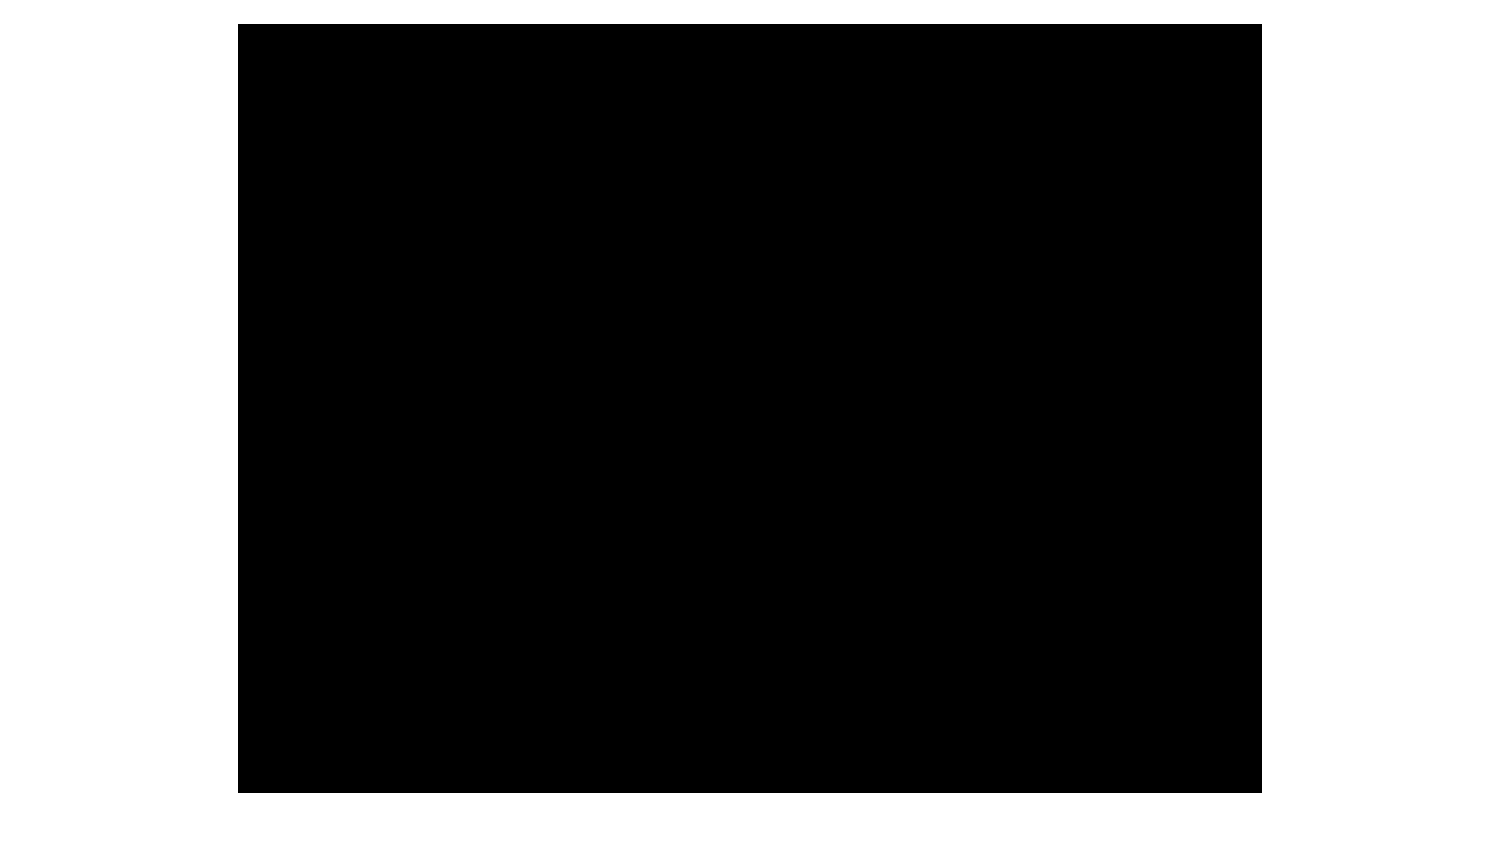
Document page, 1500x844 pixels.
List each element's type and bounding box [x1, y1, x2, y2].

picture [238, 24, 1262, 793]
